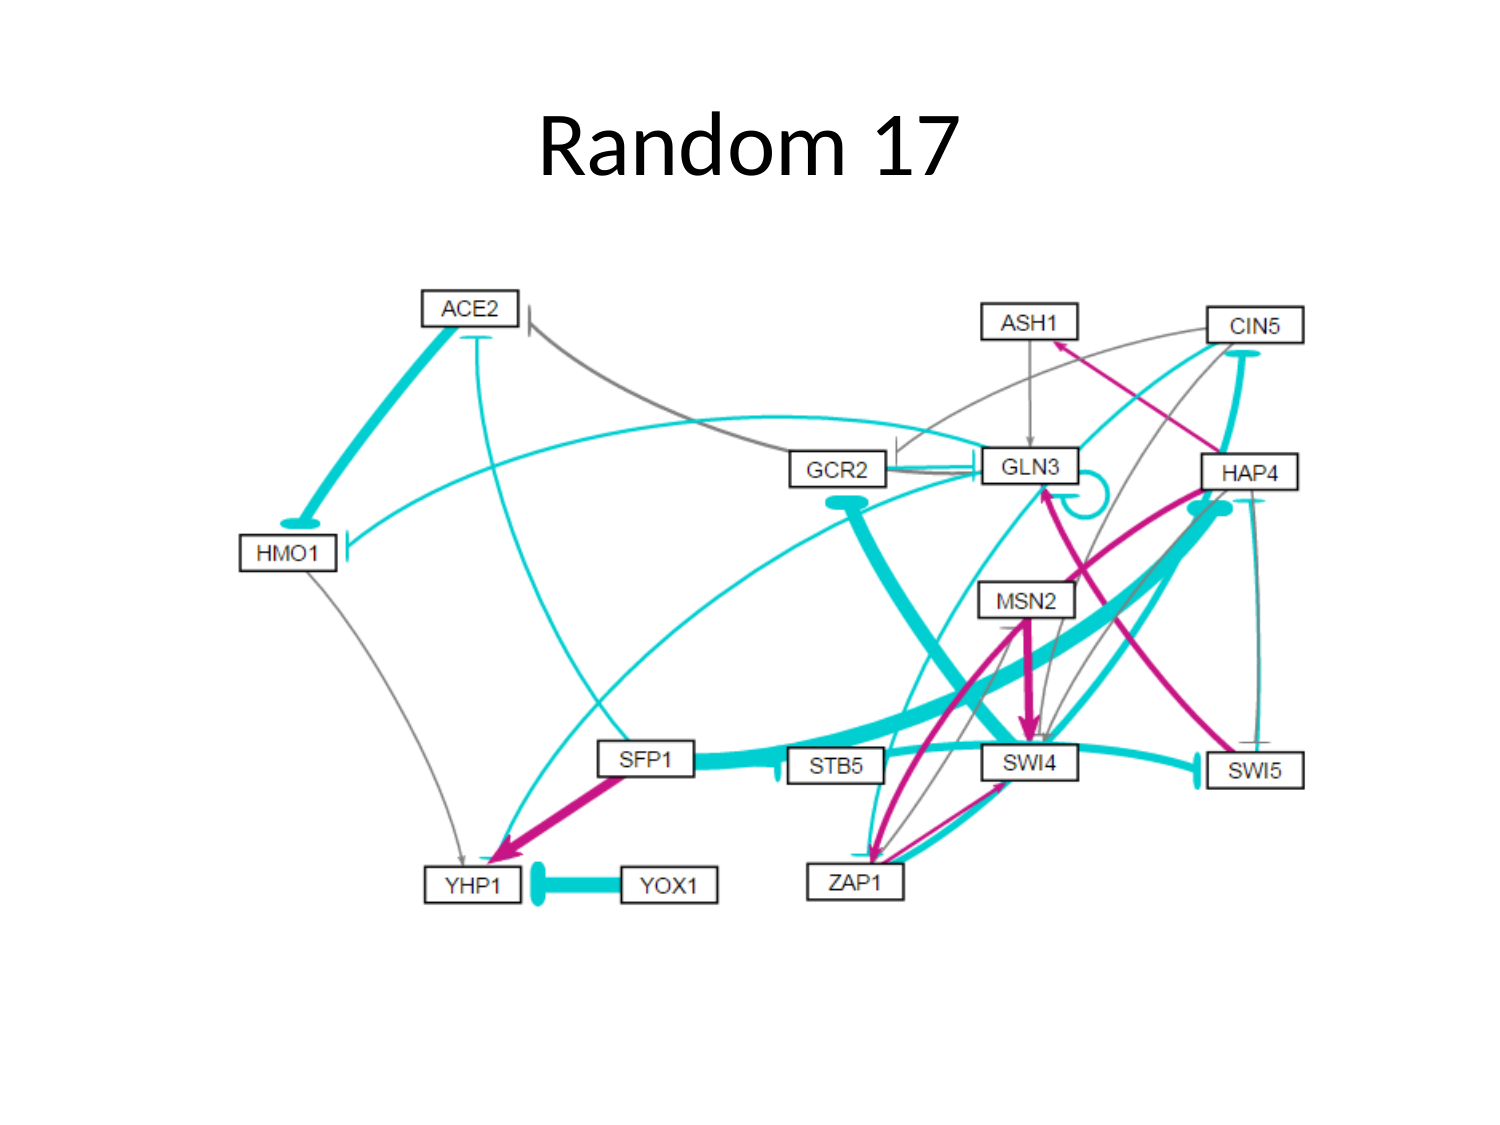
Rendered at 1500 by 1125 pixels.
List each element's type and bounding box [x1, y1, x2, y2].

title [75, 45, 1425, 233]
list [212, 262, 1326, 942]
